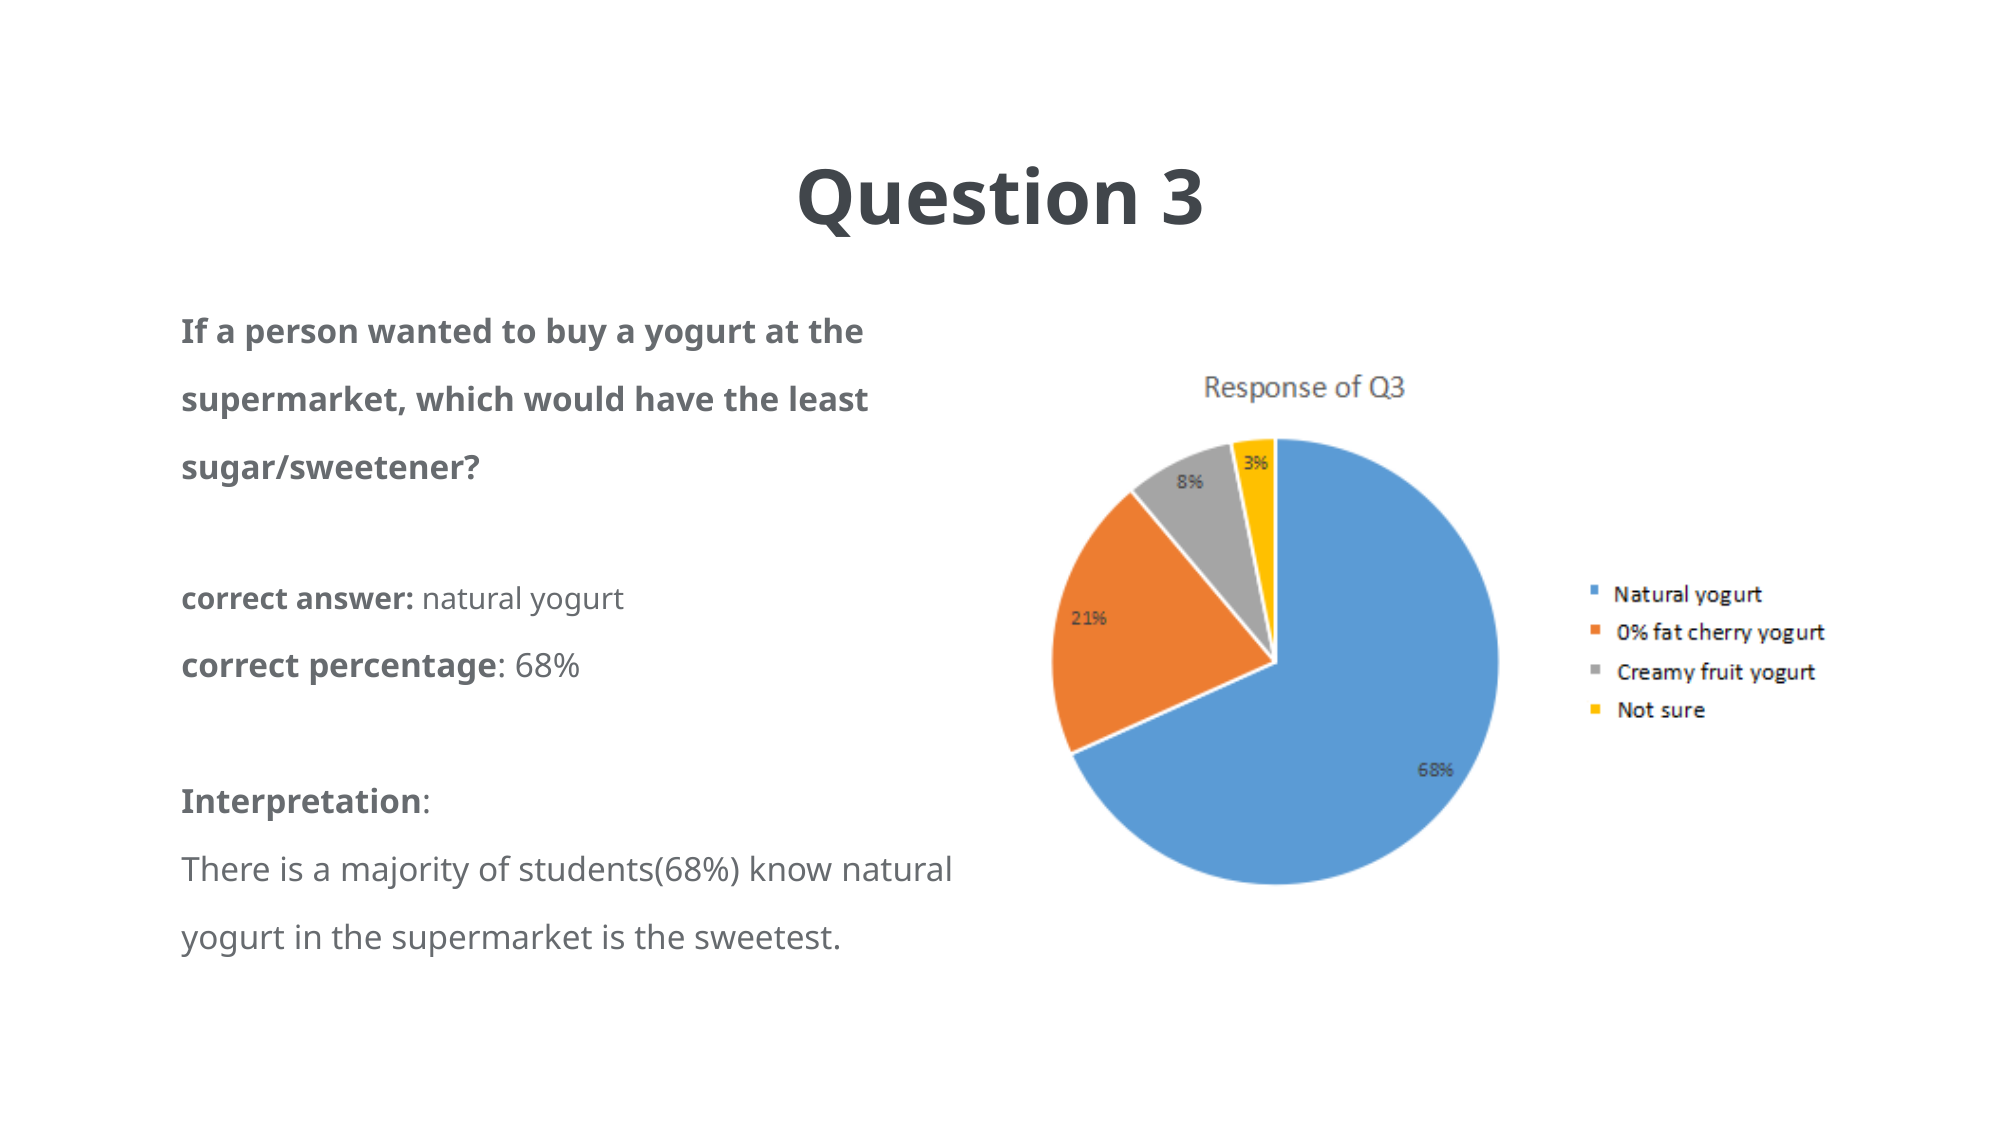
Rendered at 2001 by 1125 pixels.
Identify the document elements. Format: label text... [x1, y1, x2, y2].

picture [1012, 356, 1855, 898]
text_box If a person wanted to buy a yogurt at the supermarket, which would have the least sugar/sweetener? correct answer: natural yogurt correct percentage: 68% Interpretation: There is a majority of students(68%) know natural yogurt in the supermarket is the sweetest. [166, 275, 980, 1021]
text_box Question 3 [166, 104, 1834, 248]
